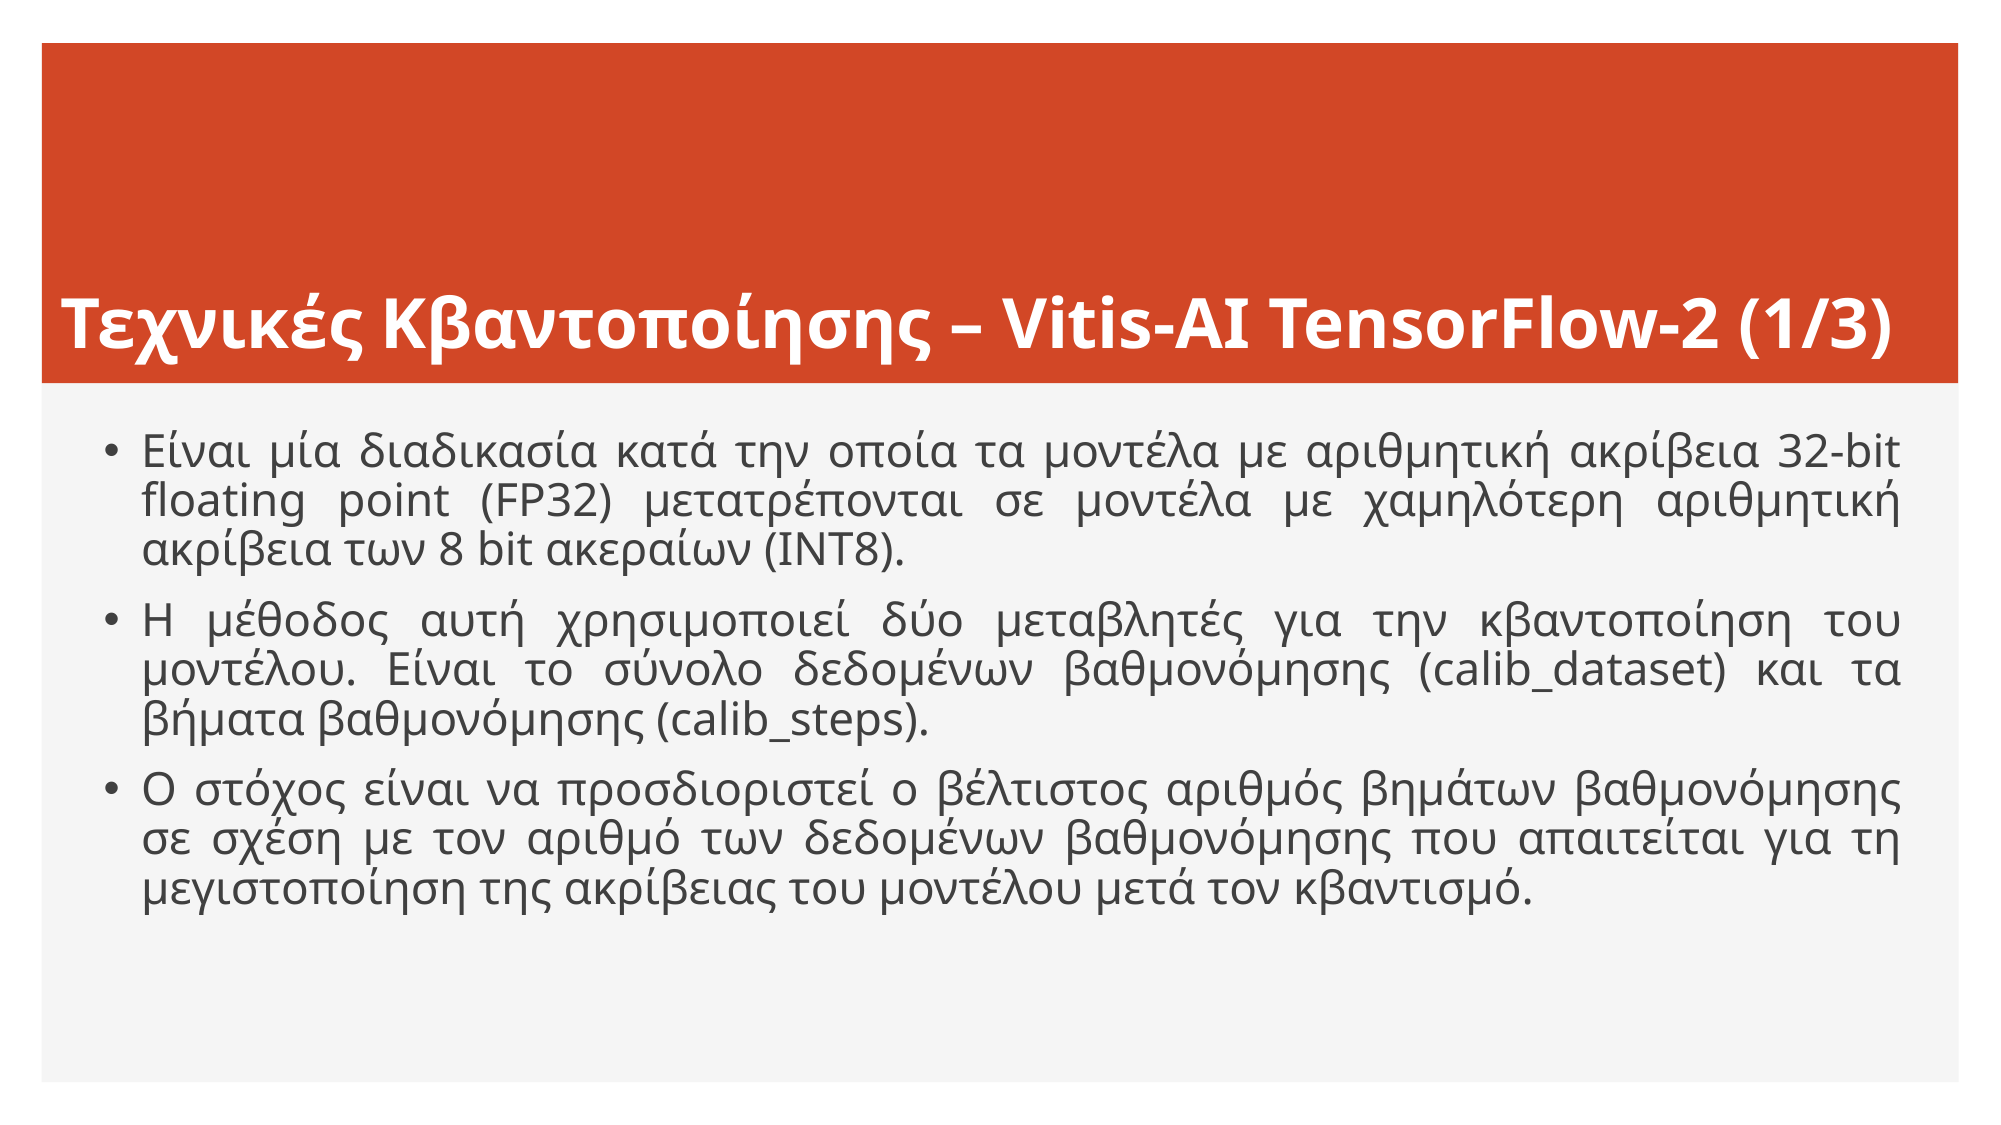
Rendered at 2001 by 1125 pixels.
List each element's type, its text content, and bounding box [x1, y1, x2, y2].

list Είναι μία διαδικασία κατά την οποία τα μοντέλα με αριθμητική ακρίβεια 32-bit floating point (FP32) μετατρέπονται σε μοντέλα με χαμηλότερη αριθμητική ακρίβεια των 8 bit ακεραίων (INT8). Η μέθοδος αυτή χρησιμοποιεί δύο μεταβλητές για την κβαντοποίηση του μοντέλου. Είναι το σύνολο δεδομένων βαθμονόμησης (calib_dataset) και τα βήματα βαθμονόμησης (calib_steps). Ο στόχος είναι να προσδιοριστεί ο βέλτιστος αριθμός βημάτων βαθμονόμησης σε σχέση με τον αριθμό των δεδομένων βαθμονόμησης που απαιτείται για τη μεγιστοποίηση της ακρίβειας του μοντέλου μετά τον κβαντισμό. [88, 420, 1918, 1073]
title Τεχνικές Κβαντοποίησης – Vitis-AI TensorFlow-2 (1/3) [45, 272, 1986, 381]
